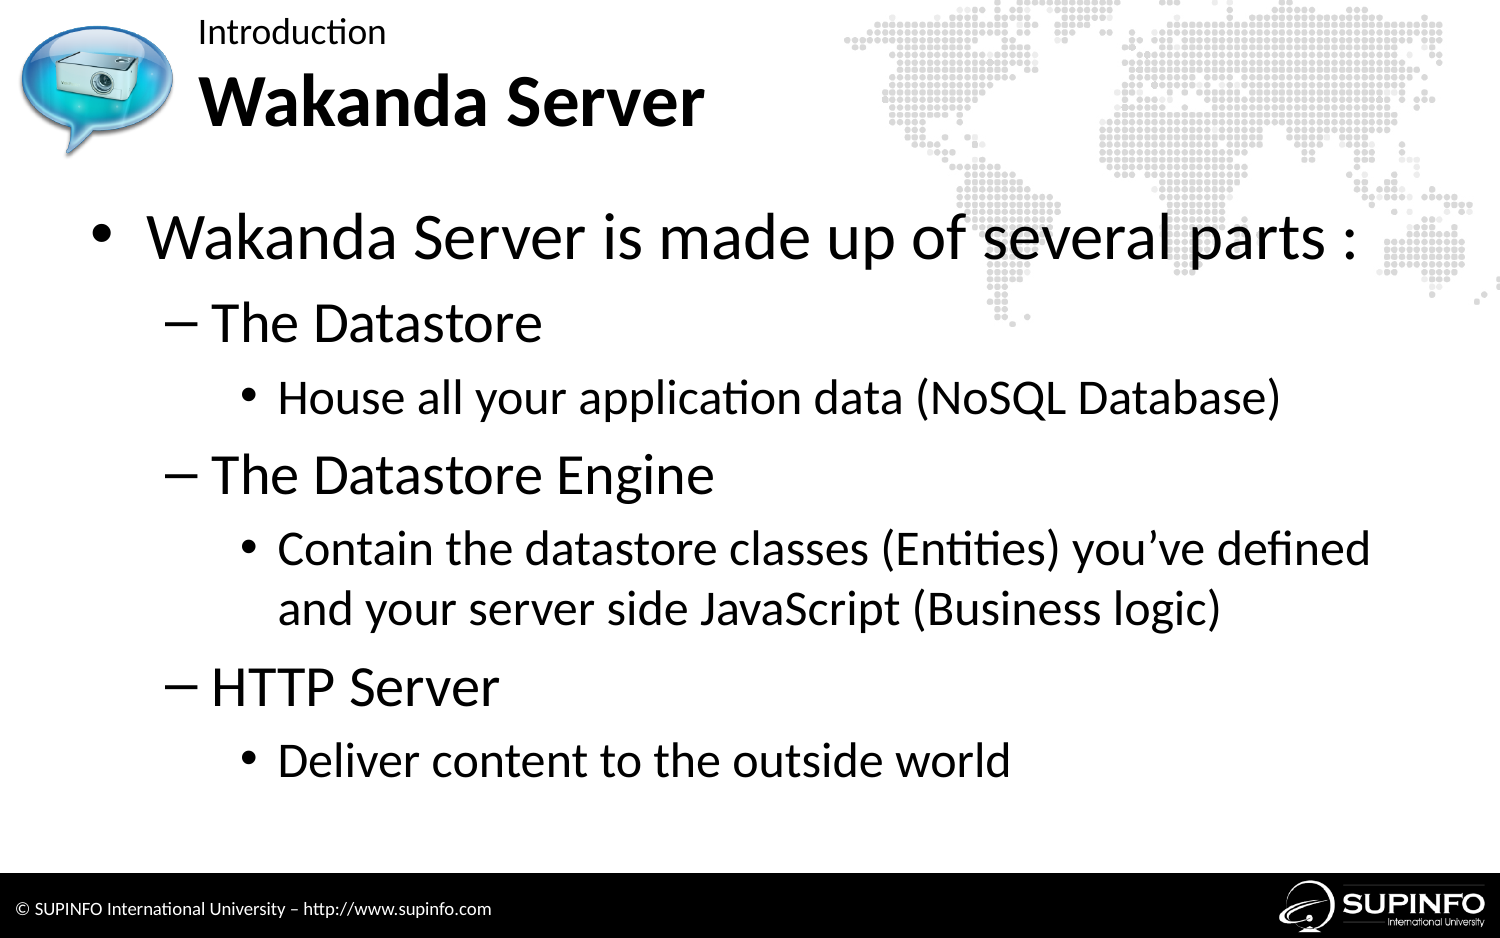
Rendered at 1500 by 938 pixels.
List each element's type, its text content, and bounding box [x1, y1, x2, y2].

picture [844, 0, 1500, 327]
text_box Wakanda Server [183, 56, 1459, 138]
picture [17, 19, 179, 162]
picture [1269, 870, 1494, 938]
list Wakanda Server is made up of several parts : The Datastore House all your application data (NoSQL Database) The Datastore Engine Contain the datastore classes (Entities) you’ve defined and your server side JavaScript (Business logic) HTTP Server Deliver content to the outside world [74, 184, 1460, 880]
text_box Introduction [183, 0, 1459, 56]
